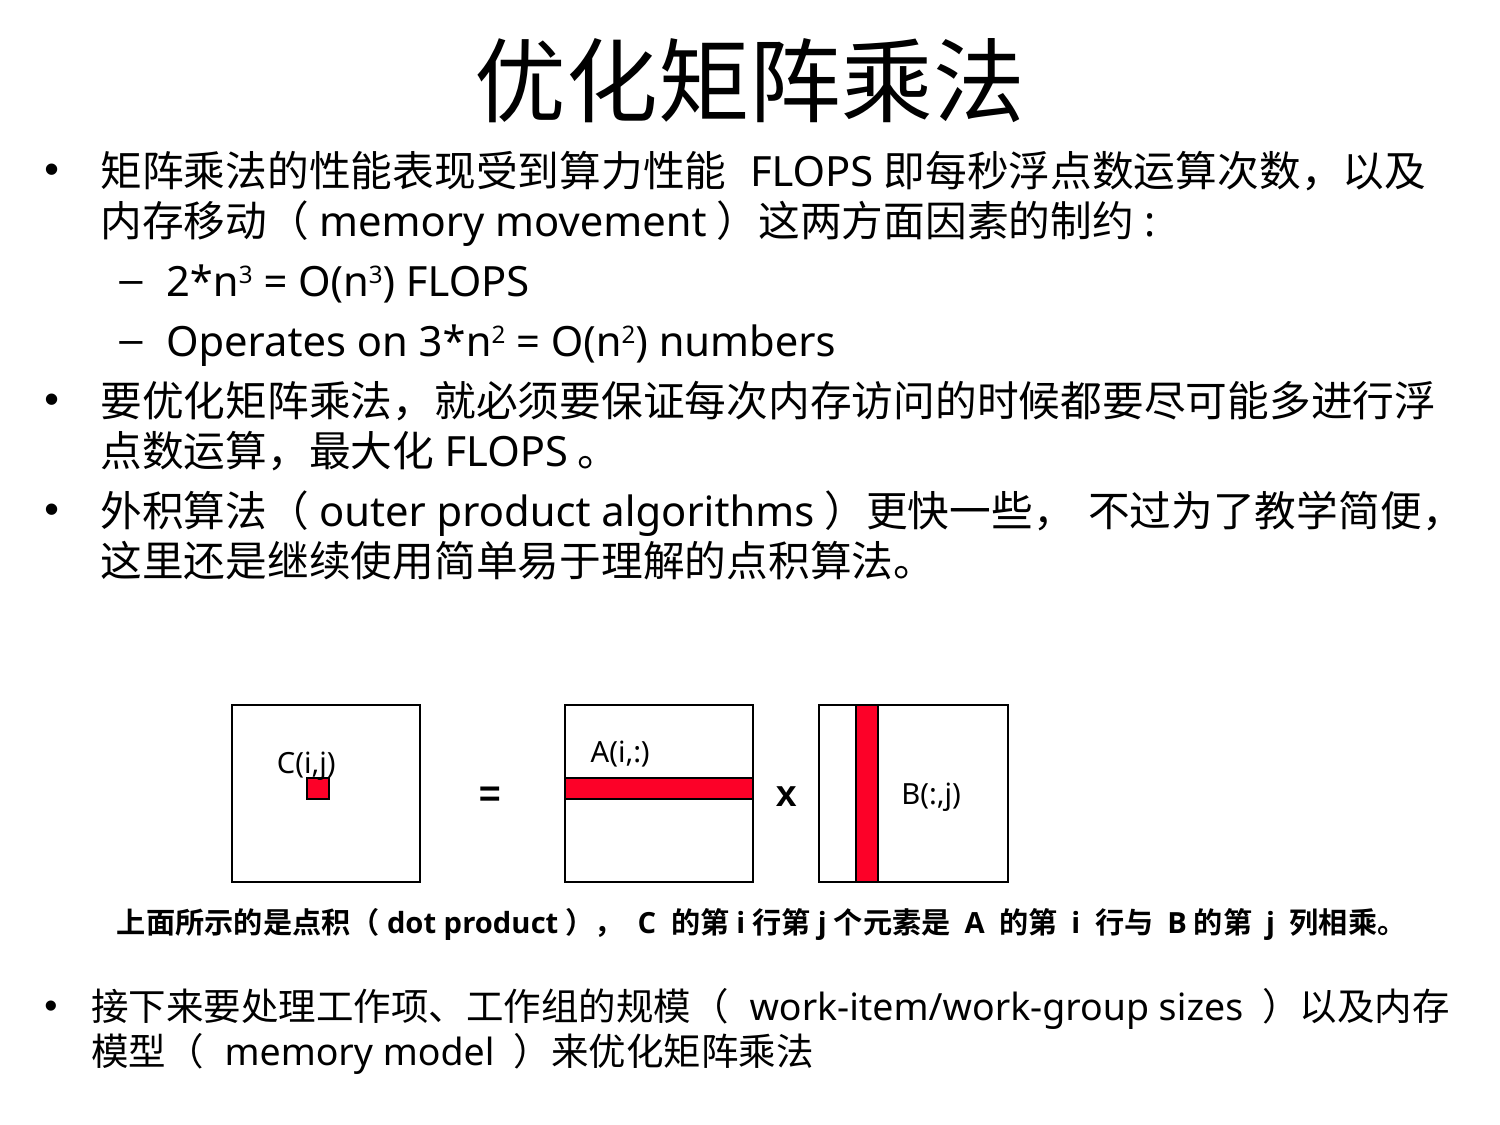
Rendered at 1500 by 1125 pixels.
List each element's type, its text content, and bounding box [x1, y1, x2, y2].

text_box [856, 705, 879, 883]
text_box = [464, 761, 553, 822]
text_box 优化矩阵乘法 [17, 0, 1483, 173]
text_box 上面所示的是点积（dot product）， C 的第i行第j个元素是 A 的第 i 行与 B的第 j 列相乘。 [100, 898, 1424, 1013]
text_box A(i,:) [575, 726, 687, 776]
text_box 接下来要处理工作项、工作组的规模（ work-item/work-group sizes ）以及内存模型（ memory model ）来优化矩阵乘法 [29, 975, 1483, 1125]
text_box x [763, 761, 791, 822]
text_box B(:,j) [886, 767, 998, 818]
text_box [231, 705, 421, 883]
text_box [818, 705, 856, 883]
text_box 矩阵乘法的性能表现受到算力性能 FLOPS即每秒浮点数运算次数，以及内存移动（memory movement）这两方面因素的制约: 2*n3 = O(n3) FLOPS Operates on 3*n2 = O(n2) numbers 要优化矩阵乘法，就必须要保证每次内存访问的时候都要尽可能多进行浮点数运算，最大化FLOPS。 外积算法（outer product algorithms）更快一些， 不过为了教学简便，这里还是继续使用简单易于理解的点积算法。 [29, 137, 1471, 749]
text_box [564, 778, 754, 799]
text_box [564, 799, 754, 883]
text_box [306, 787, 329, 799]
text_box C(i,j) [262, 736, 374, 787]
text_box [879, 705, 1008, 883]
text_box [564, 705, 754, 778]
